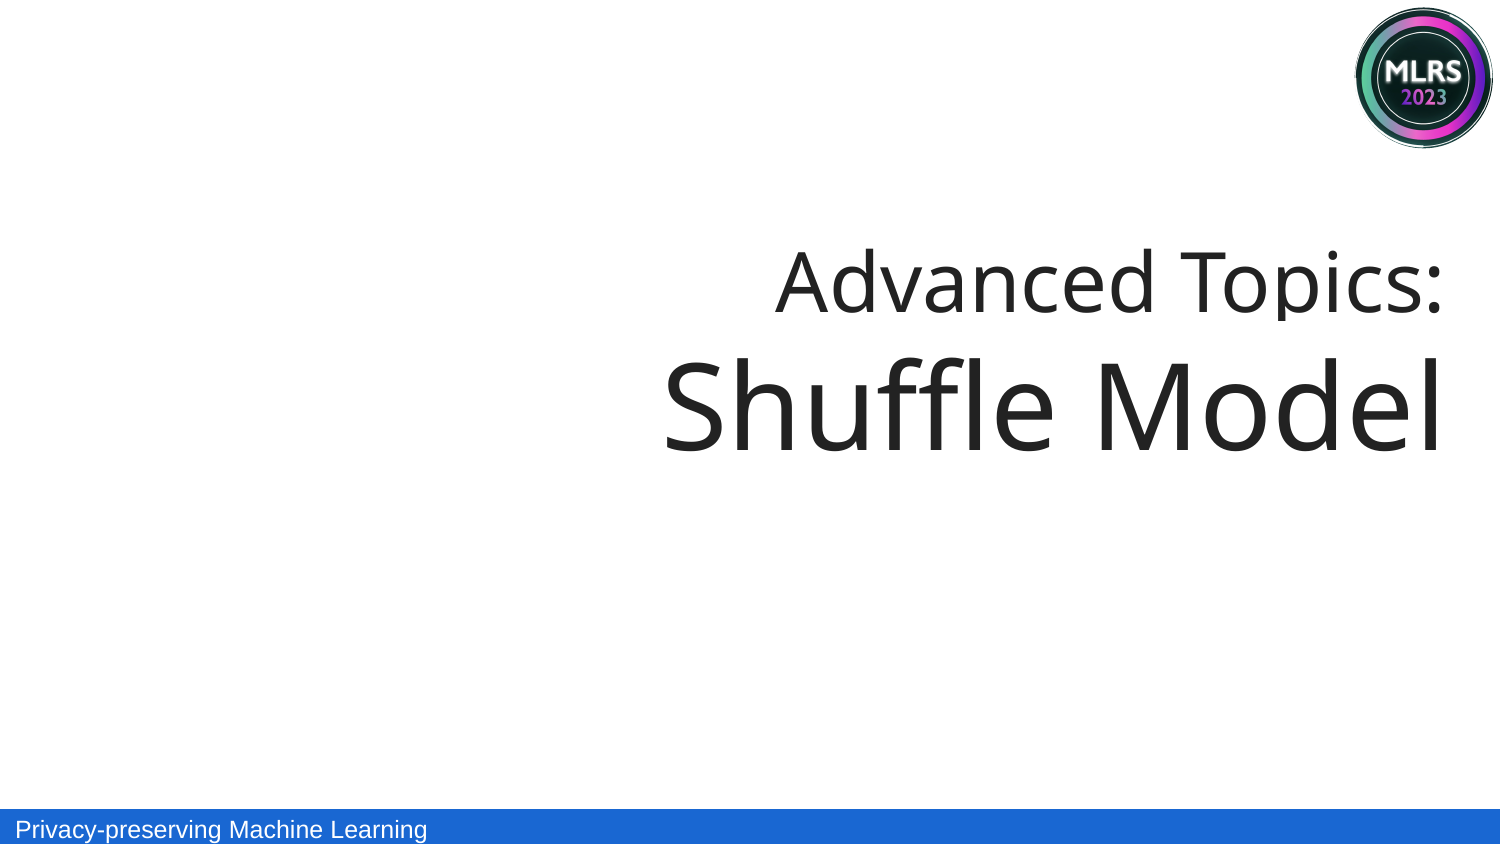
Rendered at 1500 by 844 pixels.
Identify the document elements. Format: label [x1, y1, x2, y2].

picture [1354, 7, 1493, 149]
text_box [43, 190, 1462, 514]
